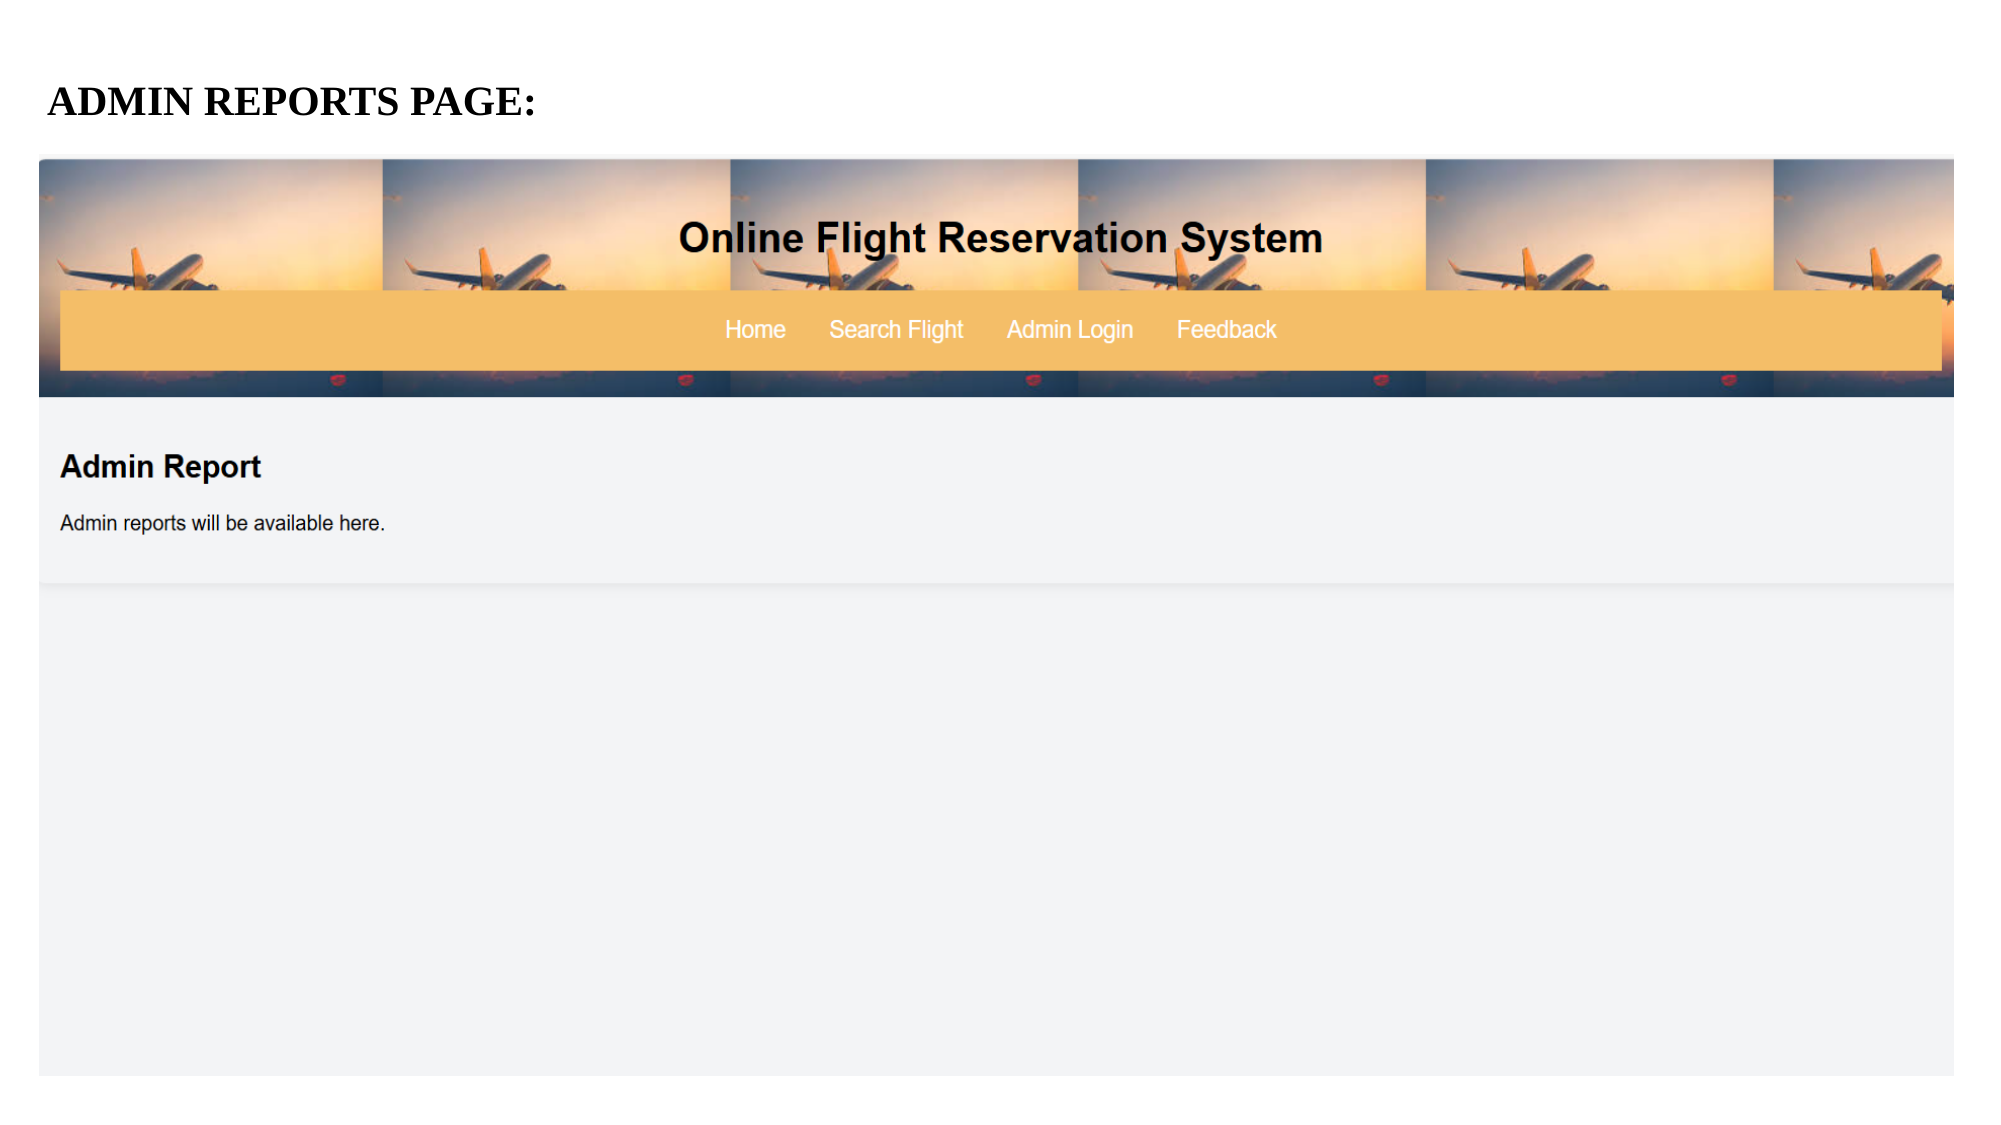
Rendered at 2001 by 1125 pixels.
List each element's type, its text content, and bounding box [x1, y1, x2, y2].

text_box ADMIN REPORTS PAGE: [32, 66, 605, 131]
picture [39, 154, 1954, 1076]
